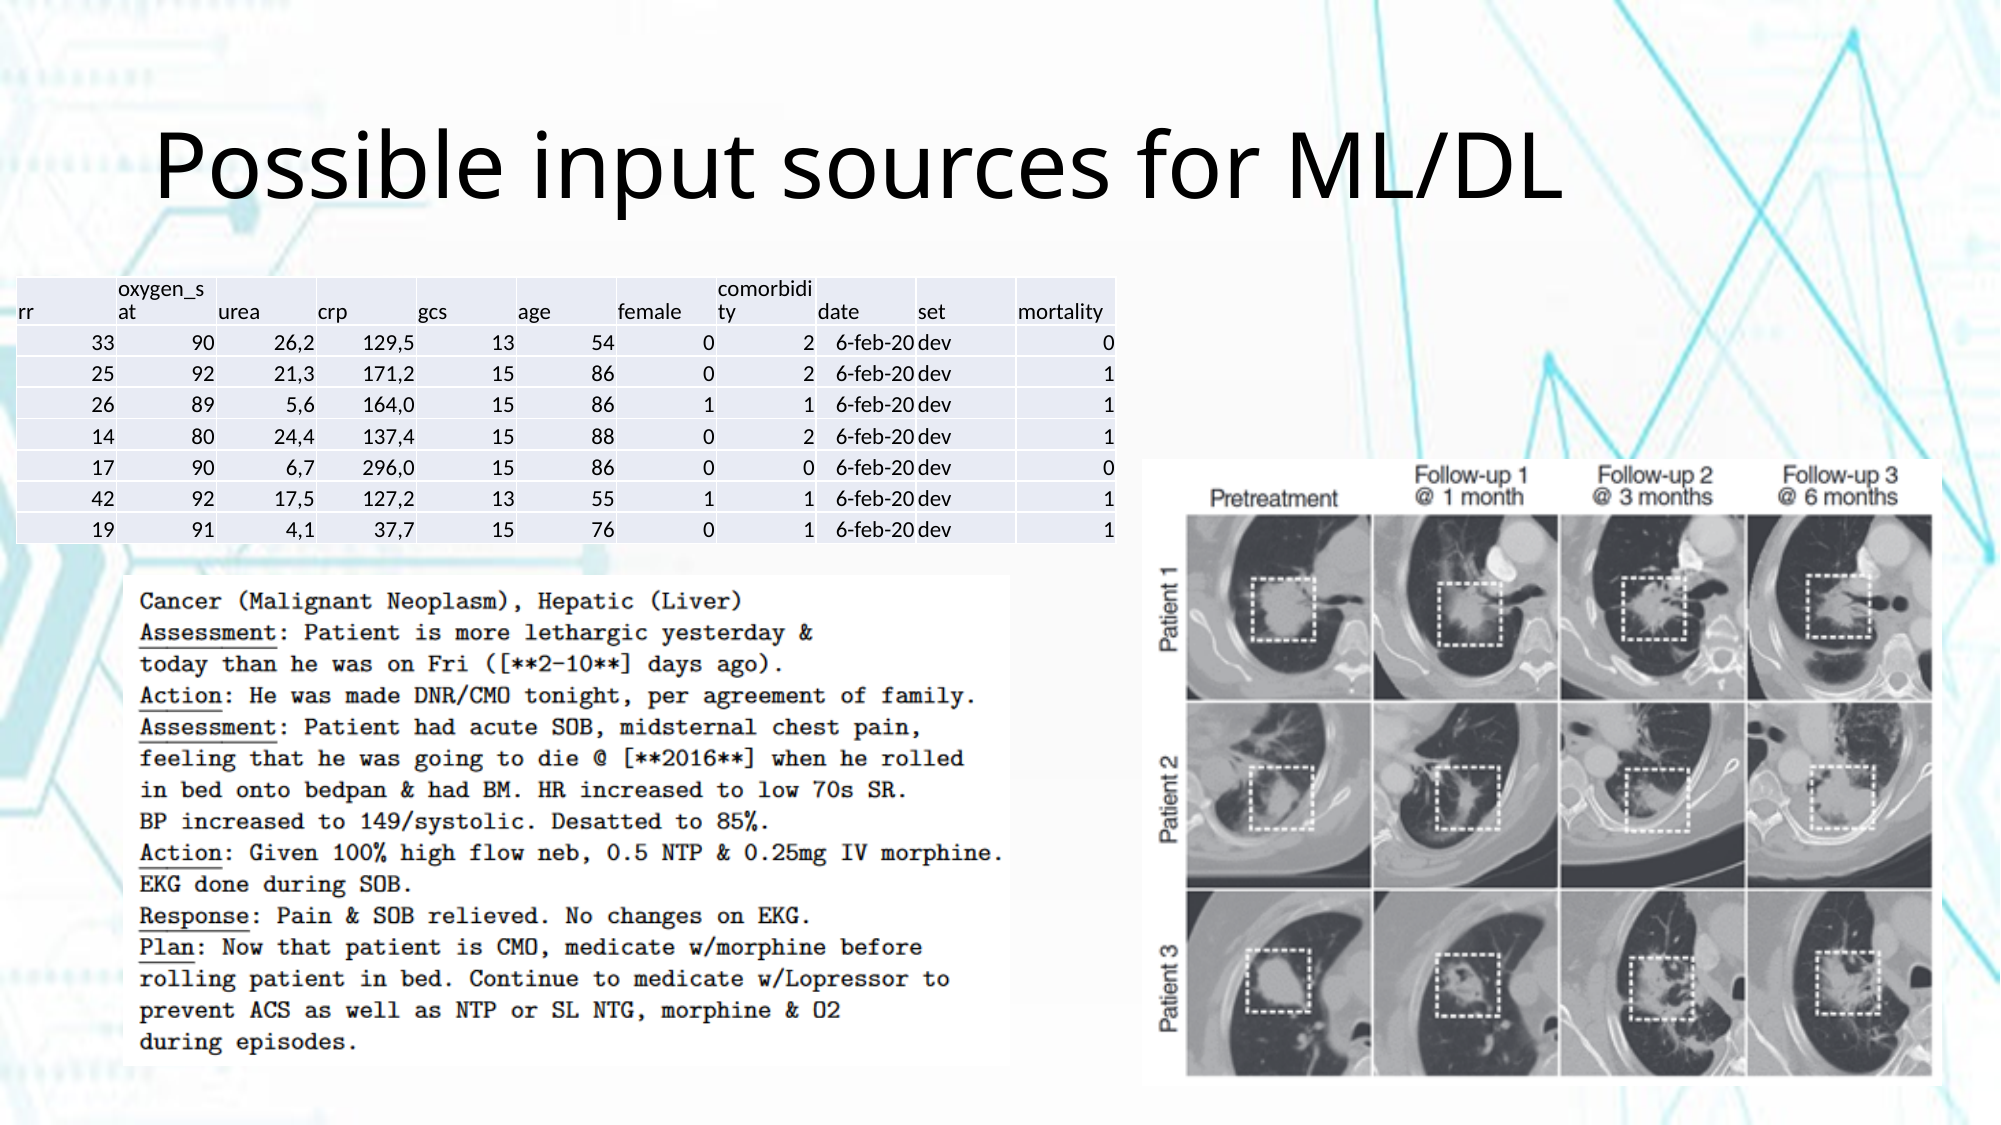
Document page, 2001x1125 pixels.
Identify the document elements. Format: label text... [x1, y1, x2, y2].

table_cell 2 [717, 357, 815, 386]
table_cell 1 [617, 482, 716, 511]
table_cell 15 [417, 451, 516, 480]
table_cell 127,2 [317, 482, 416, 511]
table_cell 17 [17, 451, 116, 480]
table_cell 171,2 [317, 357, 416, 386]
table_cell 86 [517, 357, 616, 386]
table_cell 88 [517, 419, 616, 449]
table_cell 6-feb-20 [817, 357, 915, 386]
table_cell 6-feb-20 [817, 419, 915, 449]
table_cell 89 [117, 388, 216, 418]
table_header set [917, 278, 1015, 324]
table_cell 92 [117, 482, 216, 511]
table_cell 80 [117, 419, 216, 449]
table_cell 33 [17, 326, 116, 355]
table_cell 42 [17, 482, 116, 511]
table_cell 25 [17, 357, 116, 386]
table_cell 1 [1017, 357, 1115, 386]
table_cell 296,0 [317, 451, 416, 480]
table_cell 1 [1017, 388, 1115, 418]
table_cell 1 [1017, 482, 1115, 511]
table_cell 2 [717, 419, 815, 449]
table_header female [617, 278, 716, 324]
table_cell 24,4 [217, 419, 316, 449]
table_cell 5,6 [217, 388, 316, 418]
table_cell 6-feb-20 [817, 482, 915, 511]
table_cell 1 [717, 388, 815, 418]
table_cell 86 [517, 388, 616, 418]
table_header comorbidity [717, 278, 815, 324]
table_cell 0 [717, 451, 815, 480]
table_header crp [317, 278, 416, 324]
table_cell 1 [1017, 419, 1115, 449]
table_cell 1 [717, 513, 815, 543]
table_cell 37,7 [317, 513, 416, 543]
table_cell 15 [417, 357, 516, 386]
table_cell 6-feb-20 [817, 451, 915, 480]
table_cell 164,0 [317, 388, 416, 418]
table_cell 86 [517, 451, 616, 480]
table_cell 15 [417, 419, 516, 449]
table_cell 1 [1017, 513, 1115, 543]
table_cell 19 [17, 513, 116, 543]
table_cell 90 [117, 451, 216, 480]
table_cell 137,4 [317, 419, 416, 449]
picture [0, 0, 2000, 1125]
table_header date [817, 278, 915, 324]
table_cell 14 [17, 419, 116, 449]
table_cell 13 [417, 326, 516, 355]
table_cell dev [917, 388, 1015, 418]
table_cell dev [917, 513, 1015, 543]
table_cell 15 [417, 388, 516, 418]
table_cell dev [917, 482, 1015, 511]
table_cell 6-feb-20 [817, 513, 915, 543]
table_cell 6-feb-20 [817, 326, 915, 355]
table_cell 1 [617, 388, 716, 418]
table_header rr [17, 278, 116, 324]
table_cell 2 [717, 326, 815, 355]
table_cell 91 [117, 513, 216, 543]
table_cell 0 [617, 326, 716, 355]
table_cell 0 [617, 451, 716, 480]
table_cell 17,5 [217, 482, 316, 511]
table_header gcs [417, 278, 516, 324]
table_header urea [217, 278, 316, 324]
table_cell 6,7 [217, 451, 316, 480]
table_header mortality [1017, 278, 1115, 324]
table_cell 13 [417, 482, 516, 511]
table_cell 92 [117, 357, 216, 386]
table_cell 6-feb-20 [817, 388, 915, 418]
table_cell 26 [17, 388, 116, 418]
table_cell 0 [1017, 326, 1115, 355]
table_cell 0 [617, 419, 716, 449]
table_cell 129,5 [317, 326, 416, 355]
table_header oxygen_sat [117, 278, 216, 324]
table_cell dev [917, 419, 1015, 449]
table_cell 76 [517, 513, 616, 543]
table_cell 21,3 [217, 357, 316, 386]
table_cell 0 [617, 513, 716, 543]
table_header age [517, 278, 616, 324]
table_cell 0 [617, 357, 716, 386]
title Possible input sources for ML/DL [137, 59, 1863, 278]
table_cell dev [917, 326, 1015, 355]
table_cell dev [917, 451, 1015, 480]
table_cell 90 [117, 326, 216, 355]
table_cell 4,1 [217, 513, 316, 543]
table_cell 55 [517, 482, 616, 511]
table_cell 26,2 [217, 326, 316, 355]
table_cell 1 [717, 482, 815, 511]
table_cell 0 [1017, 451, 1115, 480]
table_cell 15 [417, 513, 516, 543]
table_cell 54 [517, 326, 616, 355]
table_cell dev [917, 357, 1015, 386]
